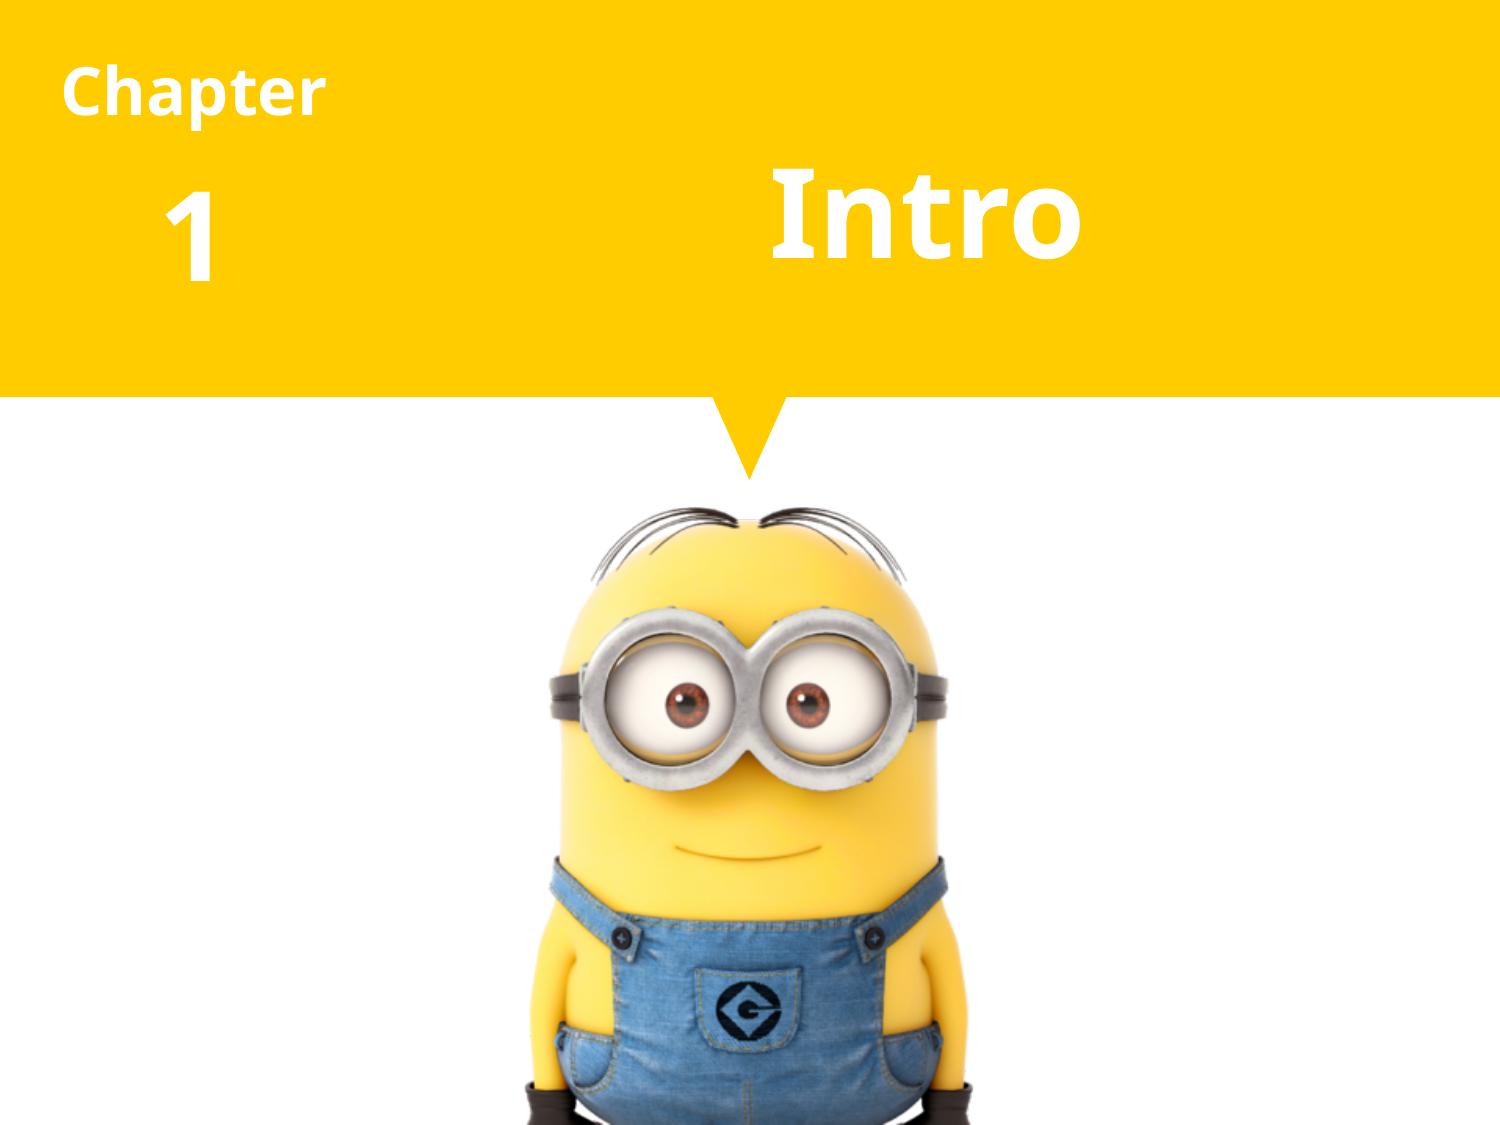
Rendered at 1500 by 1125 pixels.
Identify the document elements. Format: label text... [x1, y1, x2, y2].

subtitle 1 [64, 149, 325, 327]
title Intro [431, 115, 1425, 303]
picture [524, 507, 975, 1125]
